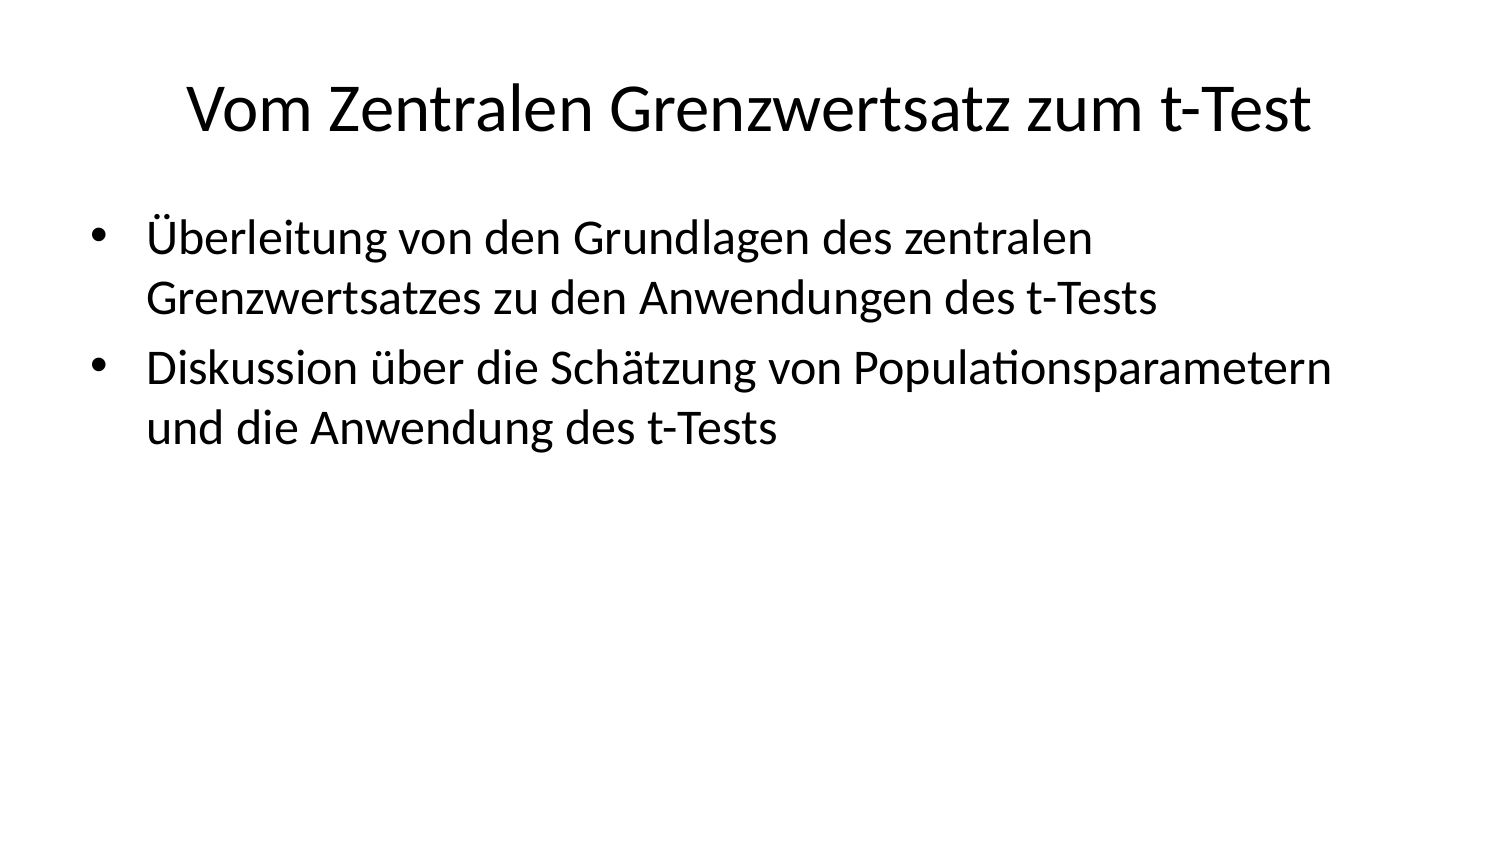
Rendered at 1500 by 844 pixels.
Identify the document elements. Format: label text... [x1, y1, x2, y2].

list Überleitung von den Grundlagen des zentralen Grenzwertsatzes zu den Anwendungen des t-Tests Diskussion über die Schätzung von Populationsparametern und die Anwendung des t-Tests [75, 196, 1425, 754]
title Vom Zentralen Grenzwertsatz zum t-Test [75, 33, 1425, 175]
